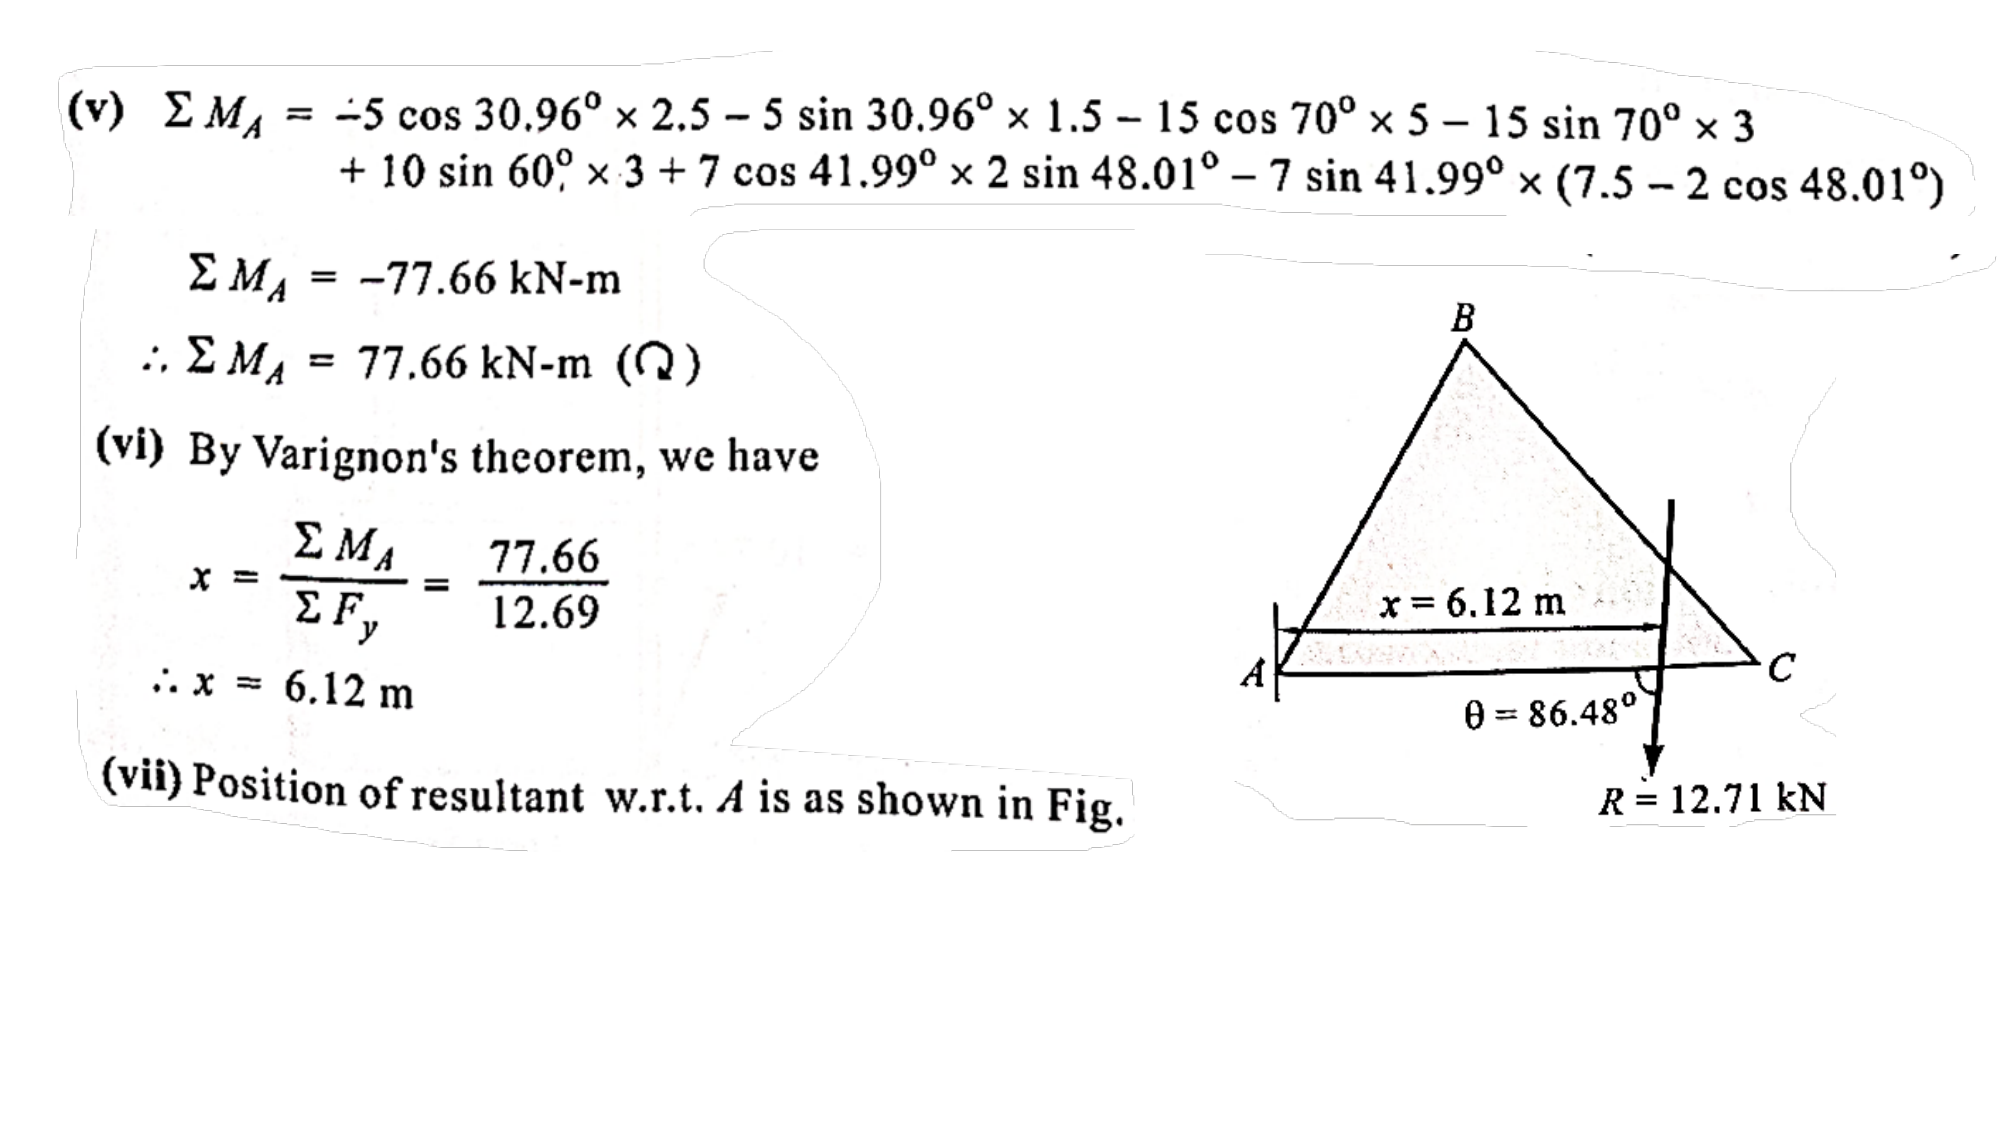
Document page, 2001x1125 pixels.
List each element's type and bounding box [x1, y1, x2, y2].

picture [50, 50, 1976, 216]
picture [75, 229, 1135, 852]
picture [1205, 254, 1997, 877]
